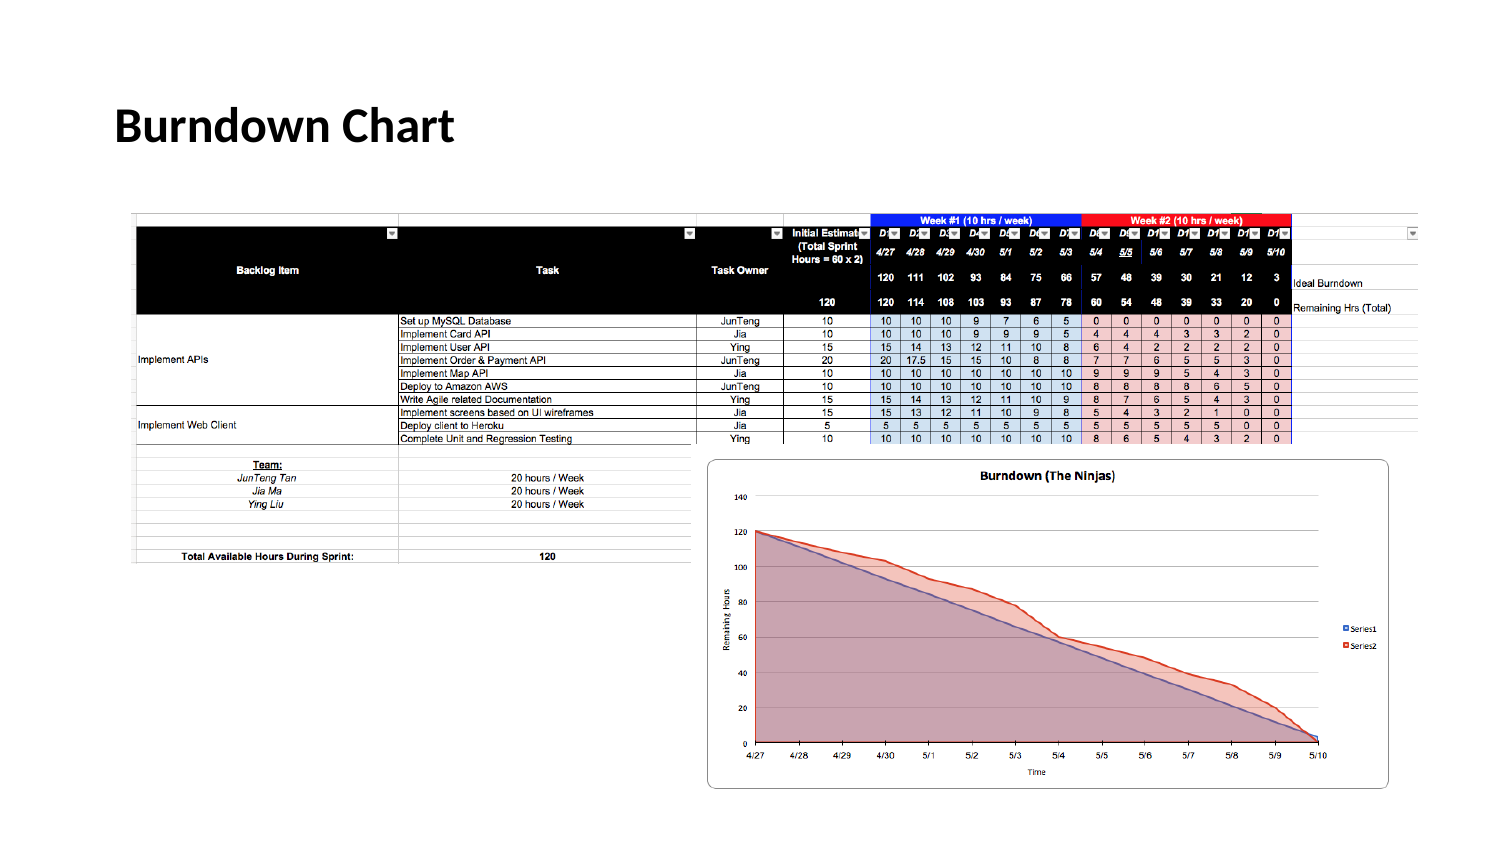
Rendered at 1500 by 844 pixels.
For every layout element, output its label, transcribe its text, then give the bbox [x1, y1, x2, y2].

picture [691, 444, 1418, 816]
title Burndown Chart [103, 44, 1397, 208]
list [130, 213, 1418, 564]
